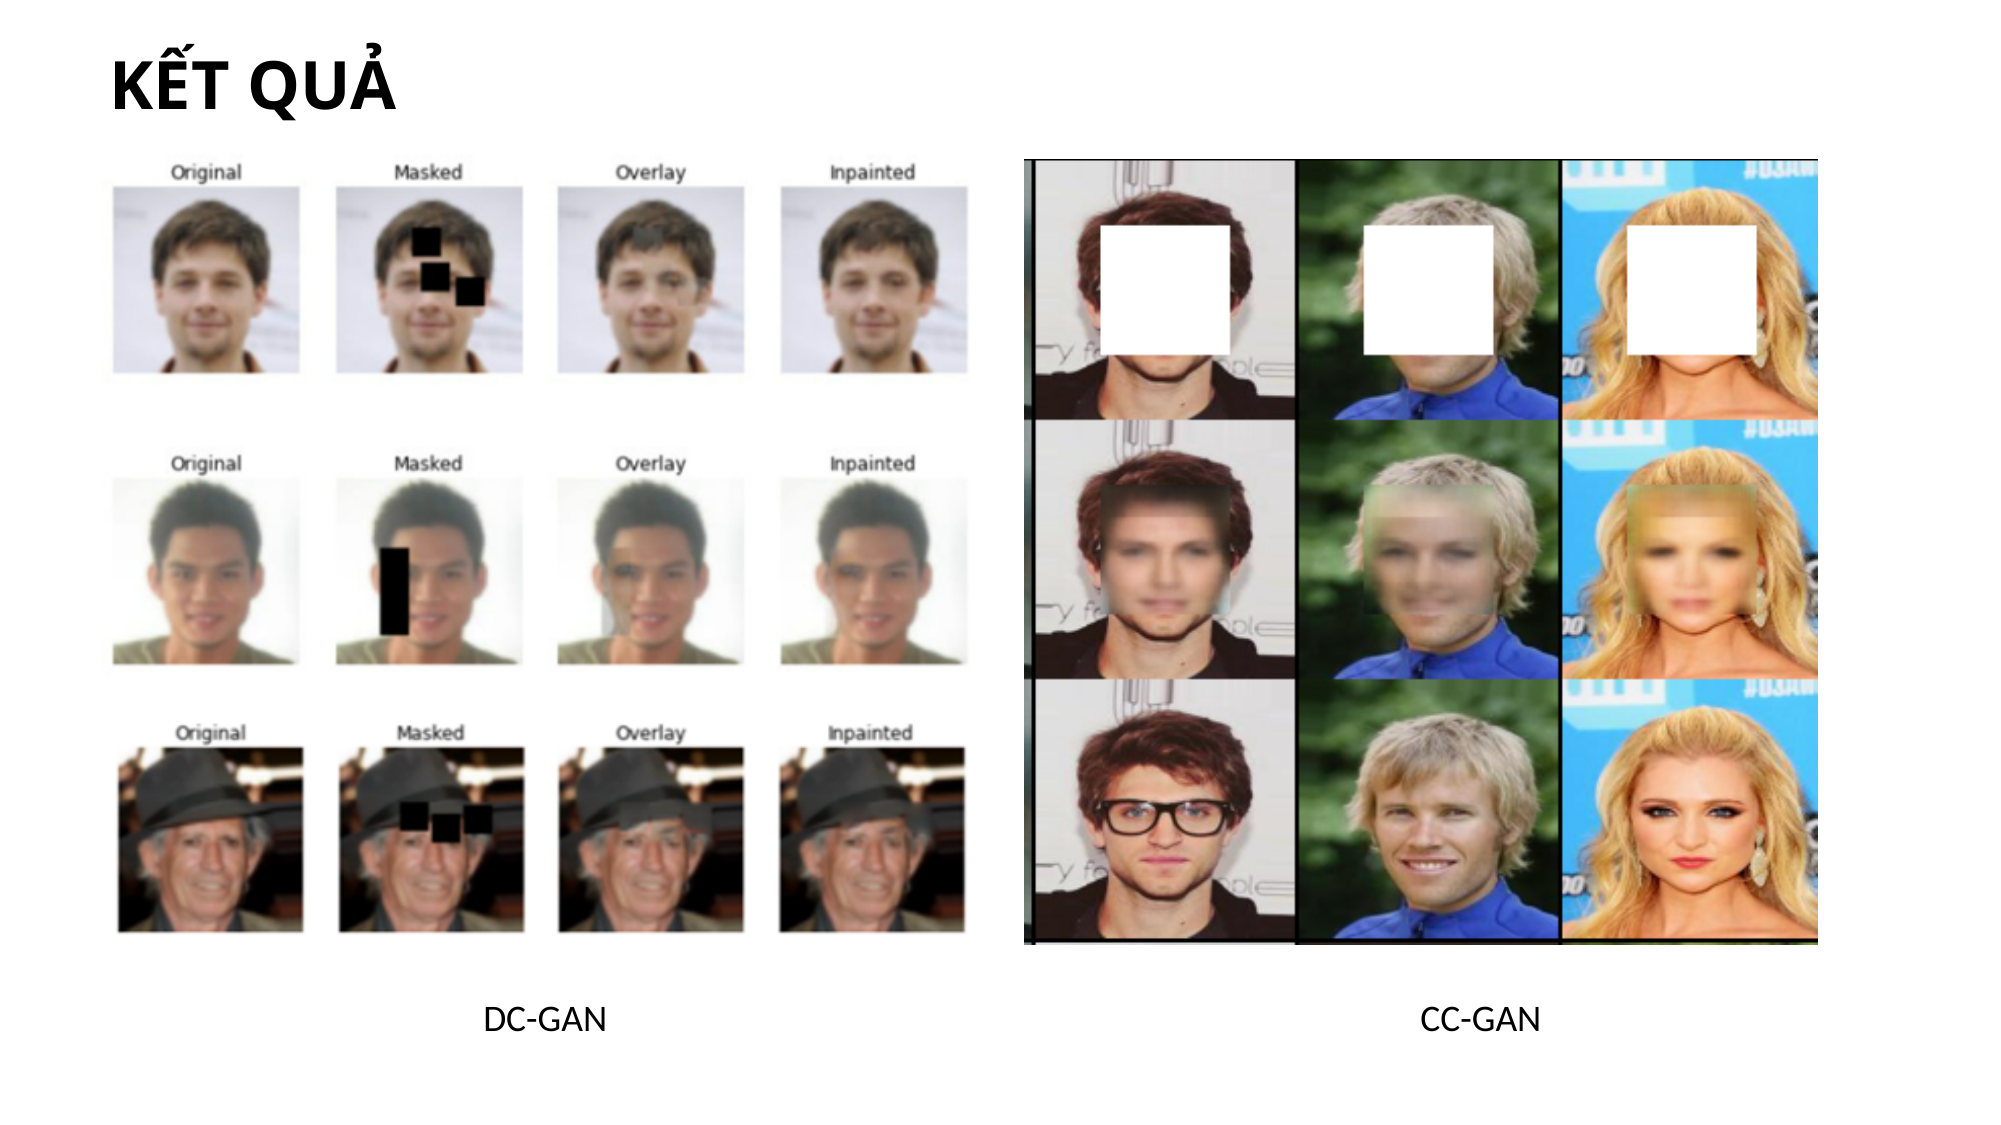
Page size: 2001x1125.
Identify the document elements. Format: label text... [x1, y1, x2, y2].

picture [93, 142, 976, 959]
picture [1023, 159, 1818, 945]
text_box DC-GAN [468, 986, 930, 1046]
text_box CC-GAN [1405, 986, 1735, 1046]
title KẾT QUẢ [37, 68, 469, 132]
